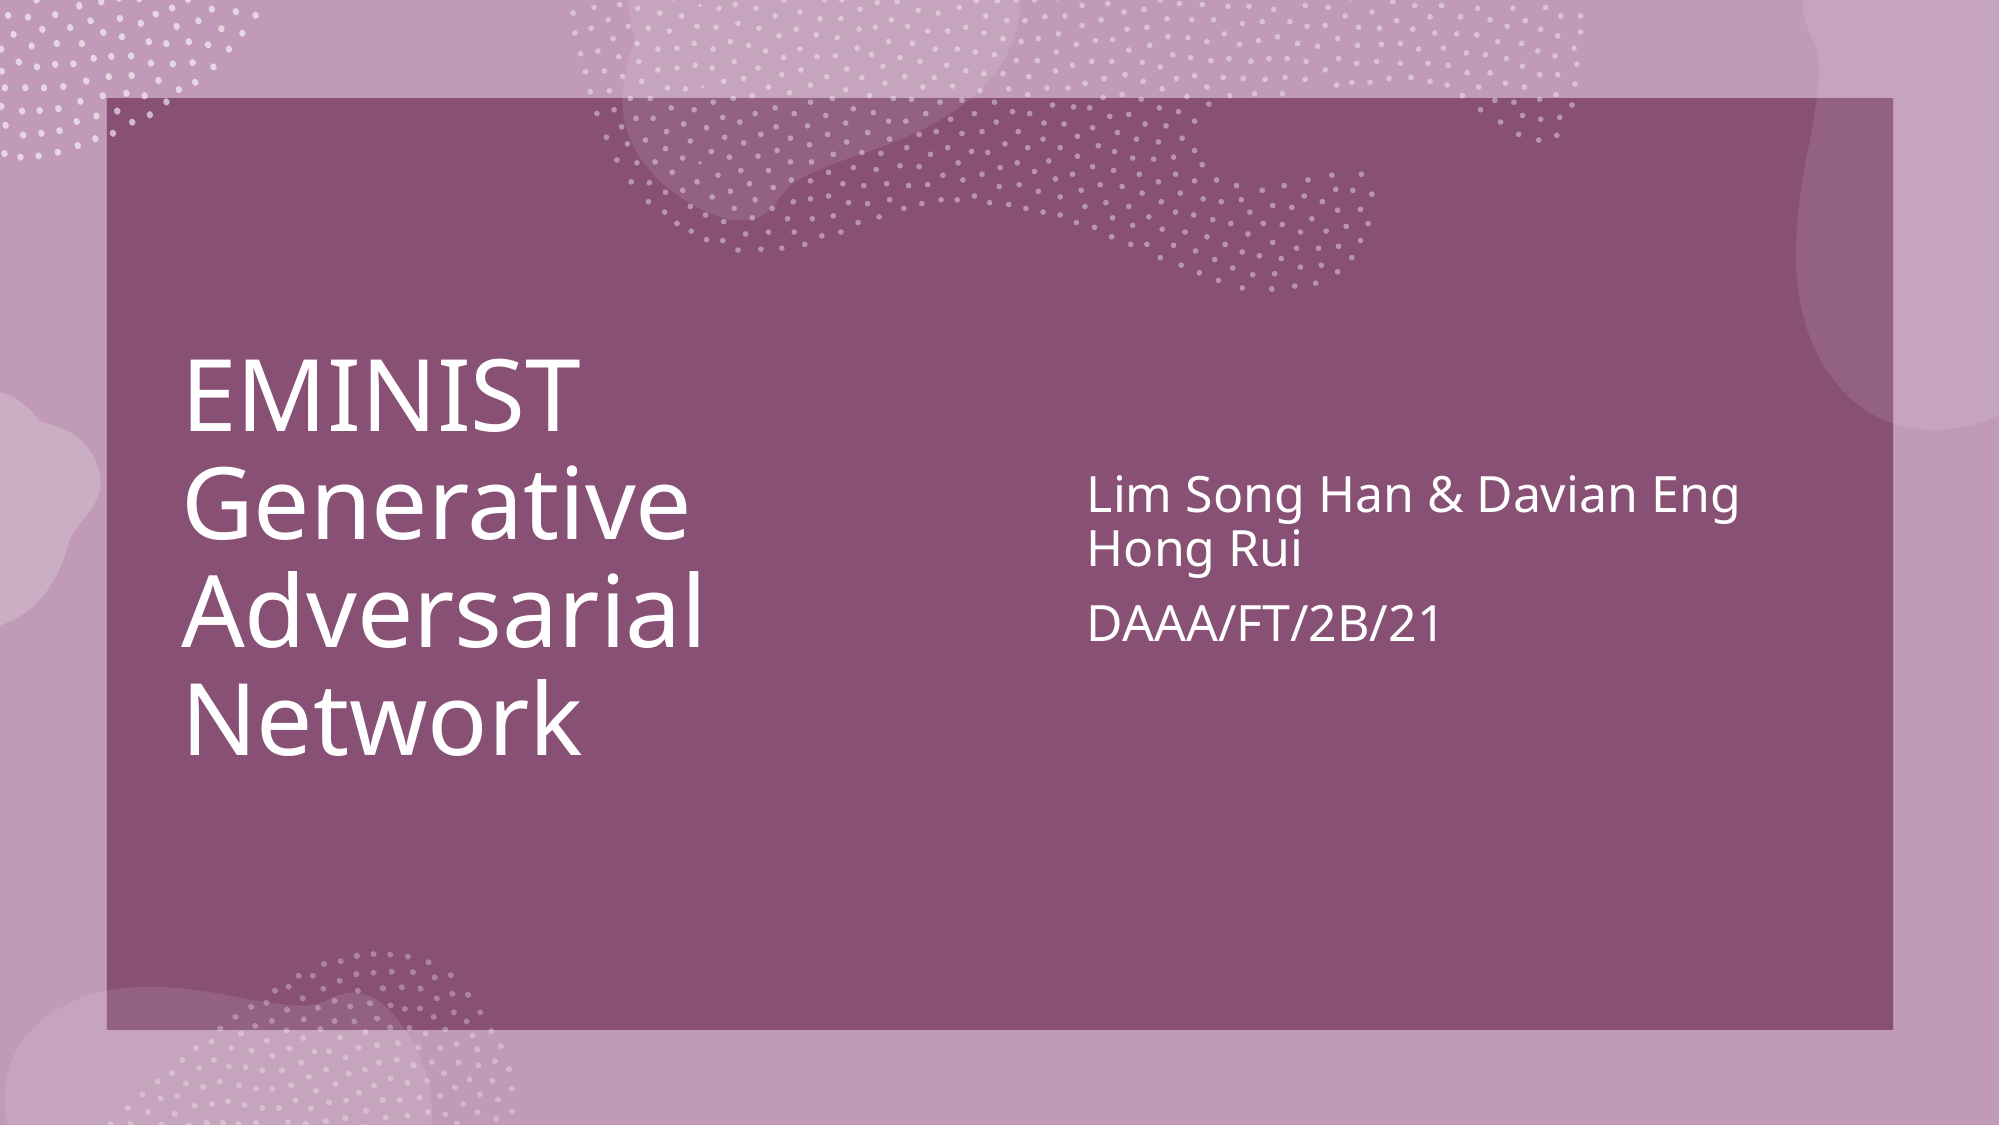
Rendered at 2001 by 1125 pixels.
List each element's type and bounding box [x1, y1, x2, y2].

text_box [0, 0, 2000, 1125]
